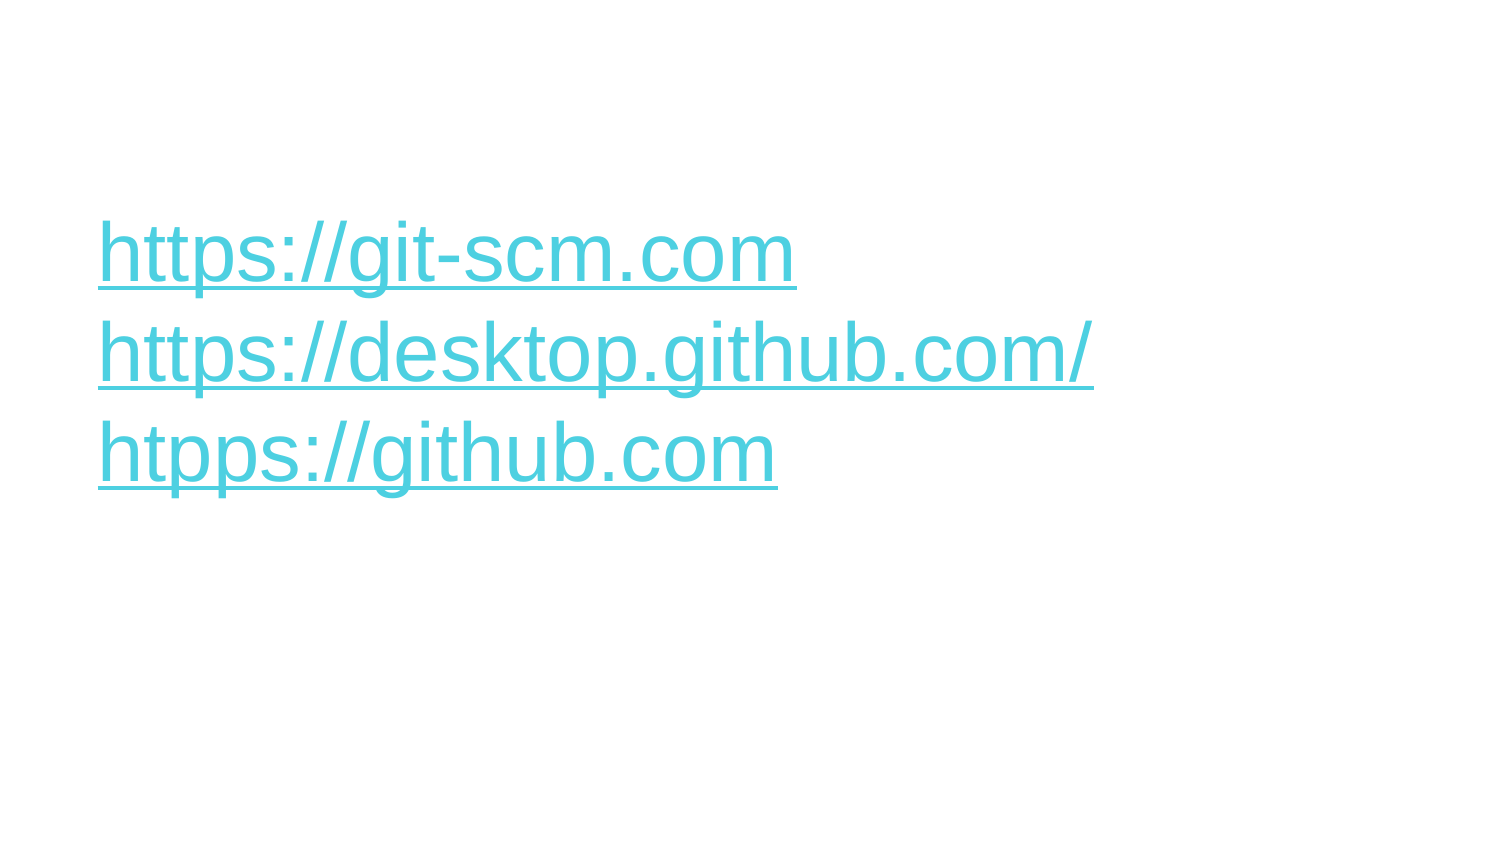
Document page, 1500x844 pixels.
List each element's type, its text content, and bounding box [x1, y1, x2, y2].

text_box https://git-scm.com https://desktop.github.com/ htpps://github.com [82, 182, 1287, 324]
